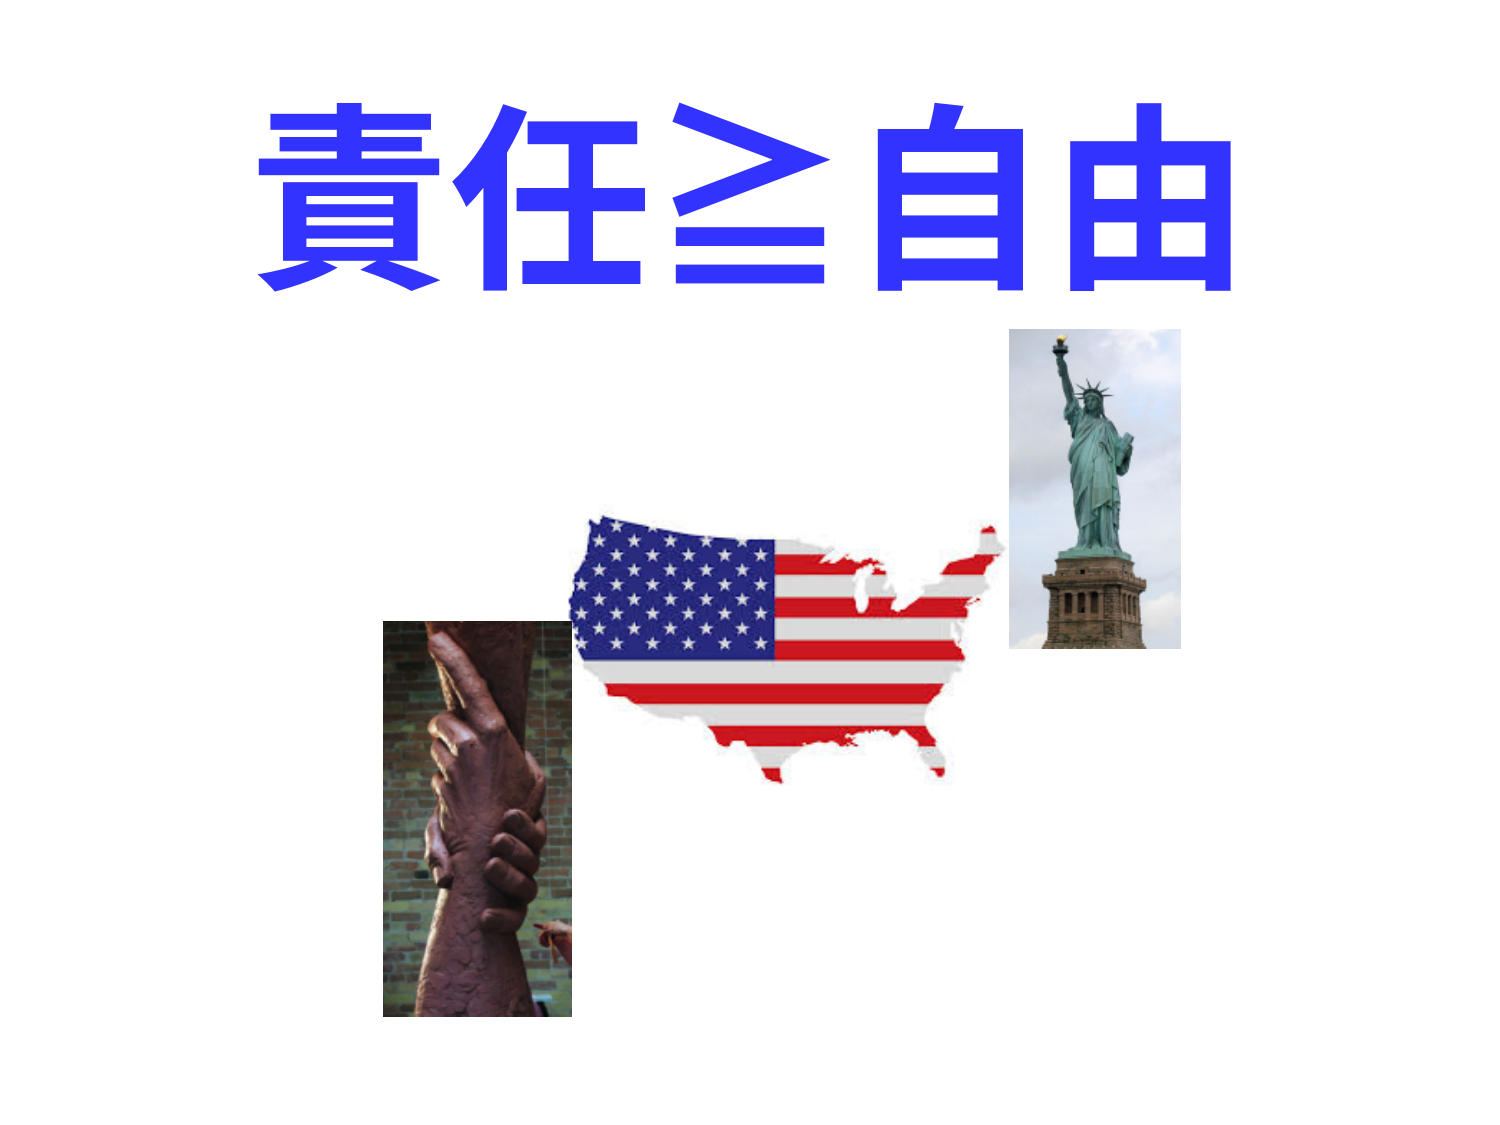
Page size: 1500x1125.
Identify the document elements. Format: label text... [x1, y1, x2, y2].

picture [383, 329, 1182, 1018]
title 責任≧自由 [112, 99, 1388, 288]
